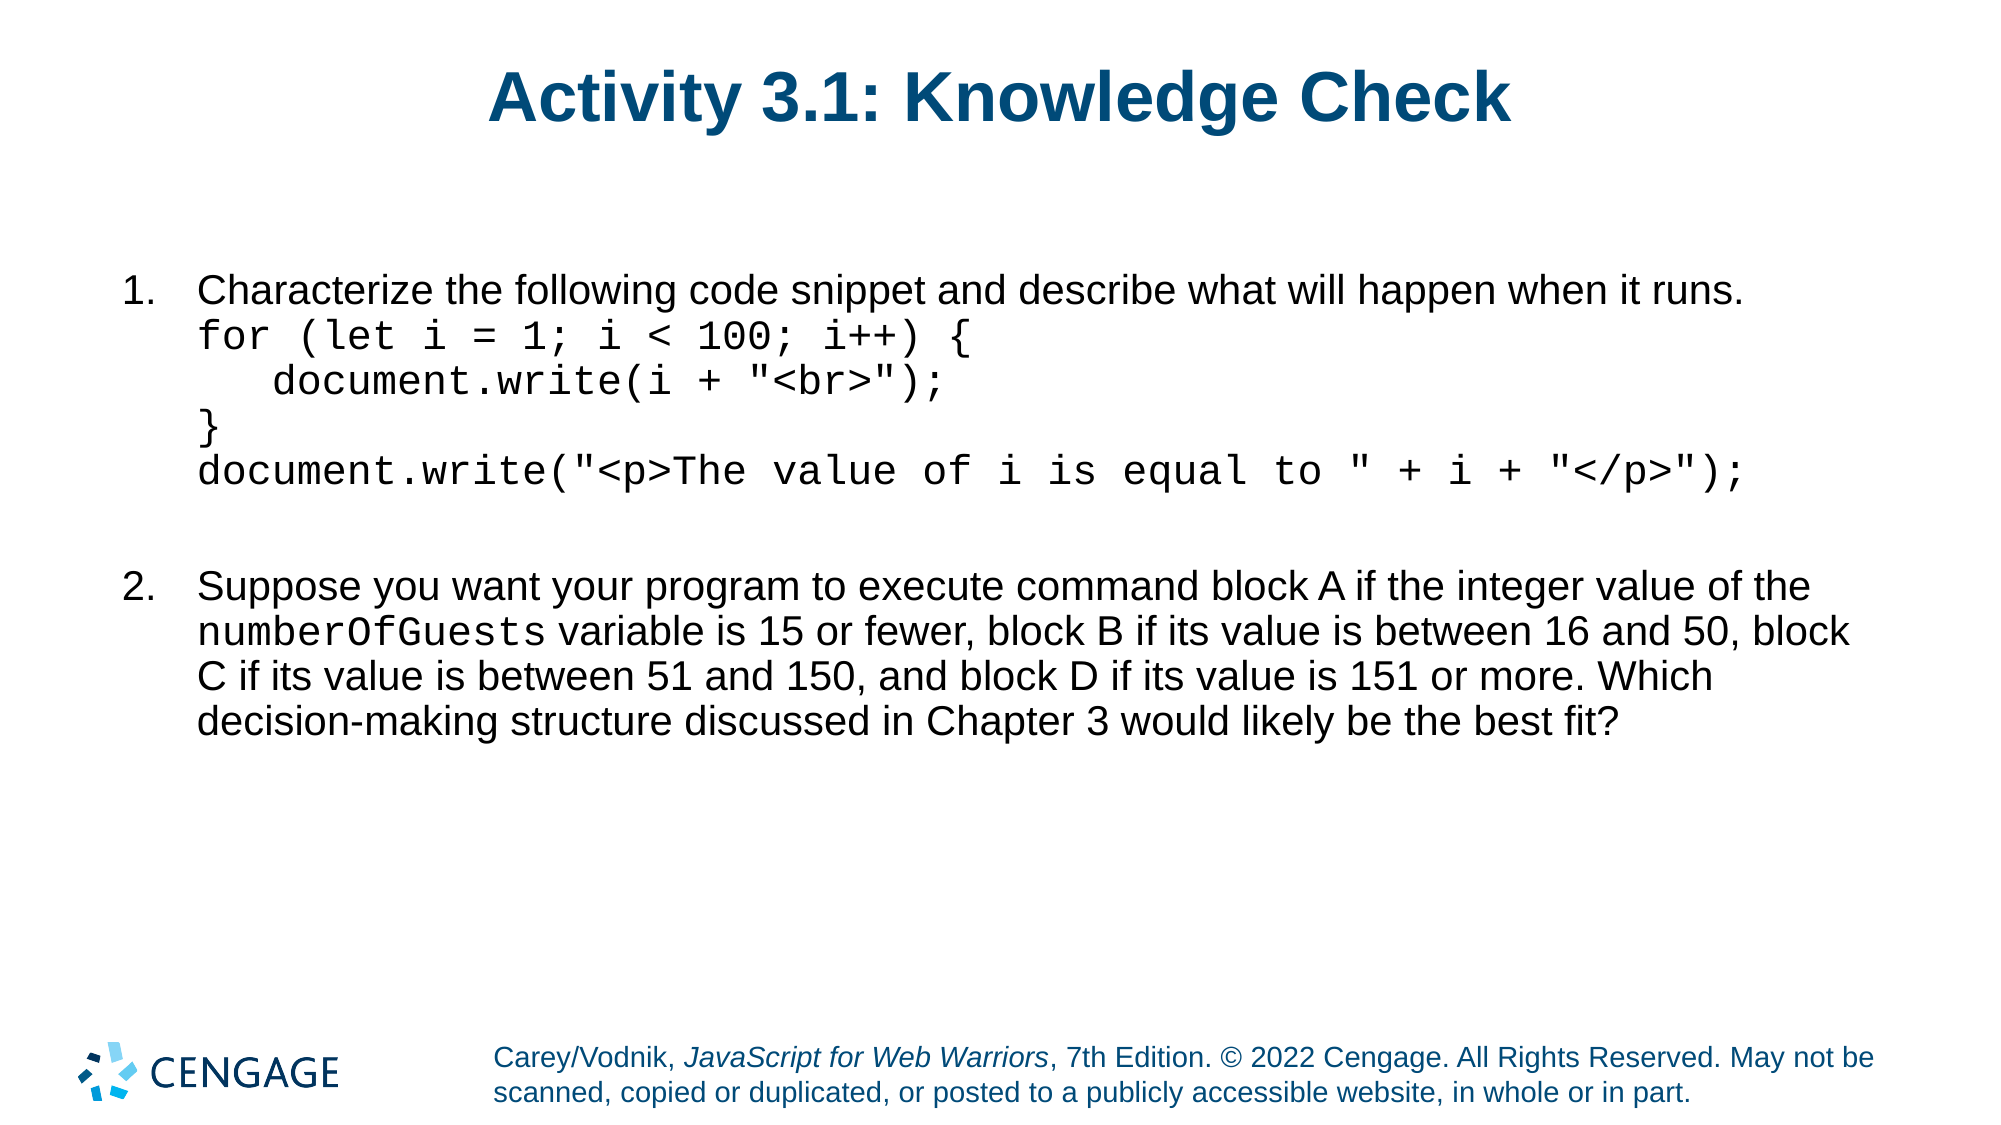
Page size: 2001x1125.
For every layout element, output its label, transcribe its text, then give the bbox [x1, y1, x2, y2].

picture [78, 1042, 338, 1101]
list Characterize the following code snippet and describe what will happen when it runs. for (let i = 1; i < 100; i++) { document.write(i + "<br>"); } document.write("<p>The value of i is equal to " + i + "</p>"); Suppose you want your program to execute command block A if the integer value of the numberOfGuests variable is 15 or fewer, block B if its value is between 16 and 50, block C if its value is between 51 and 150, and block D if its value is 151 or more. Which decision-making structure discussed in Chapter 3 would likely be the best fit? [121, 268, 1880, 990]
title Activity 3.1: Knowledge Check [137, 59, 1863, 171]
